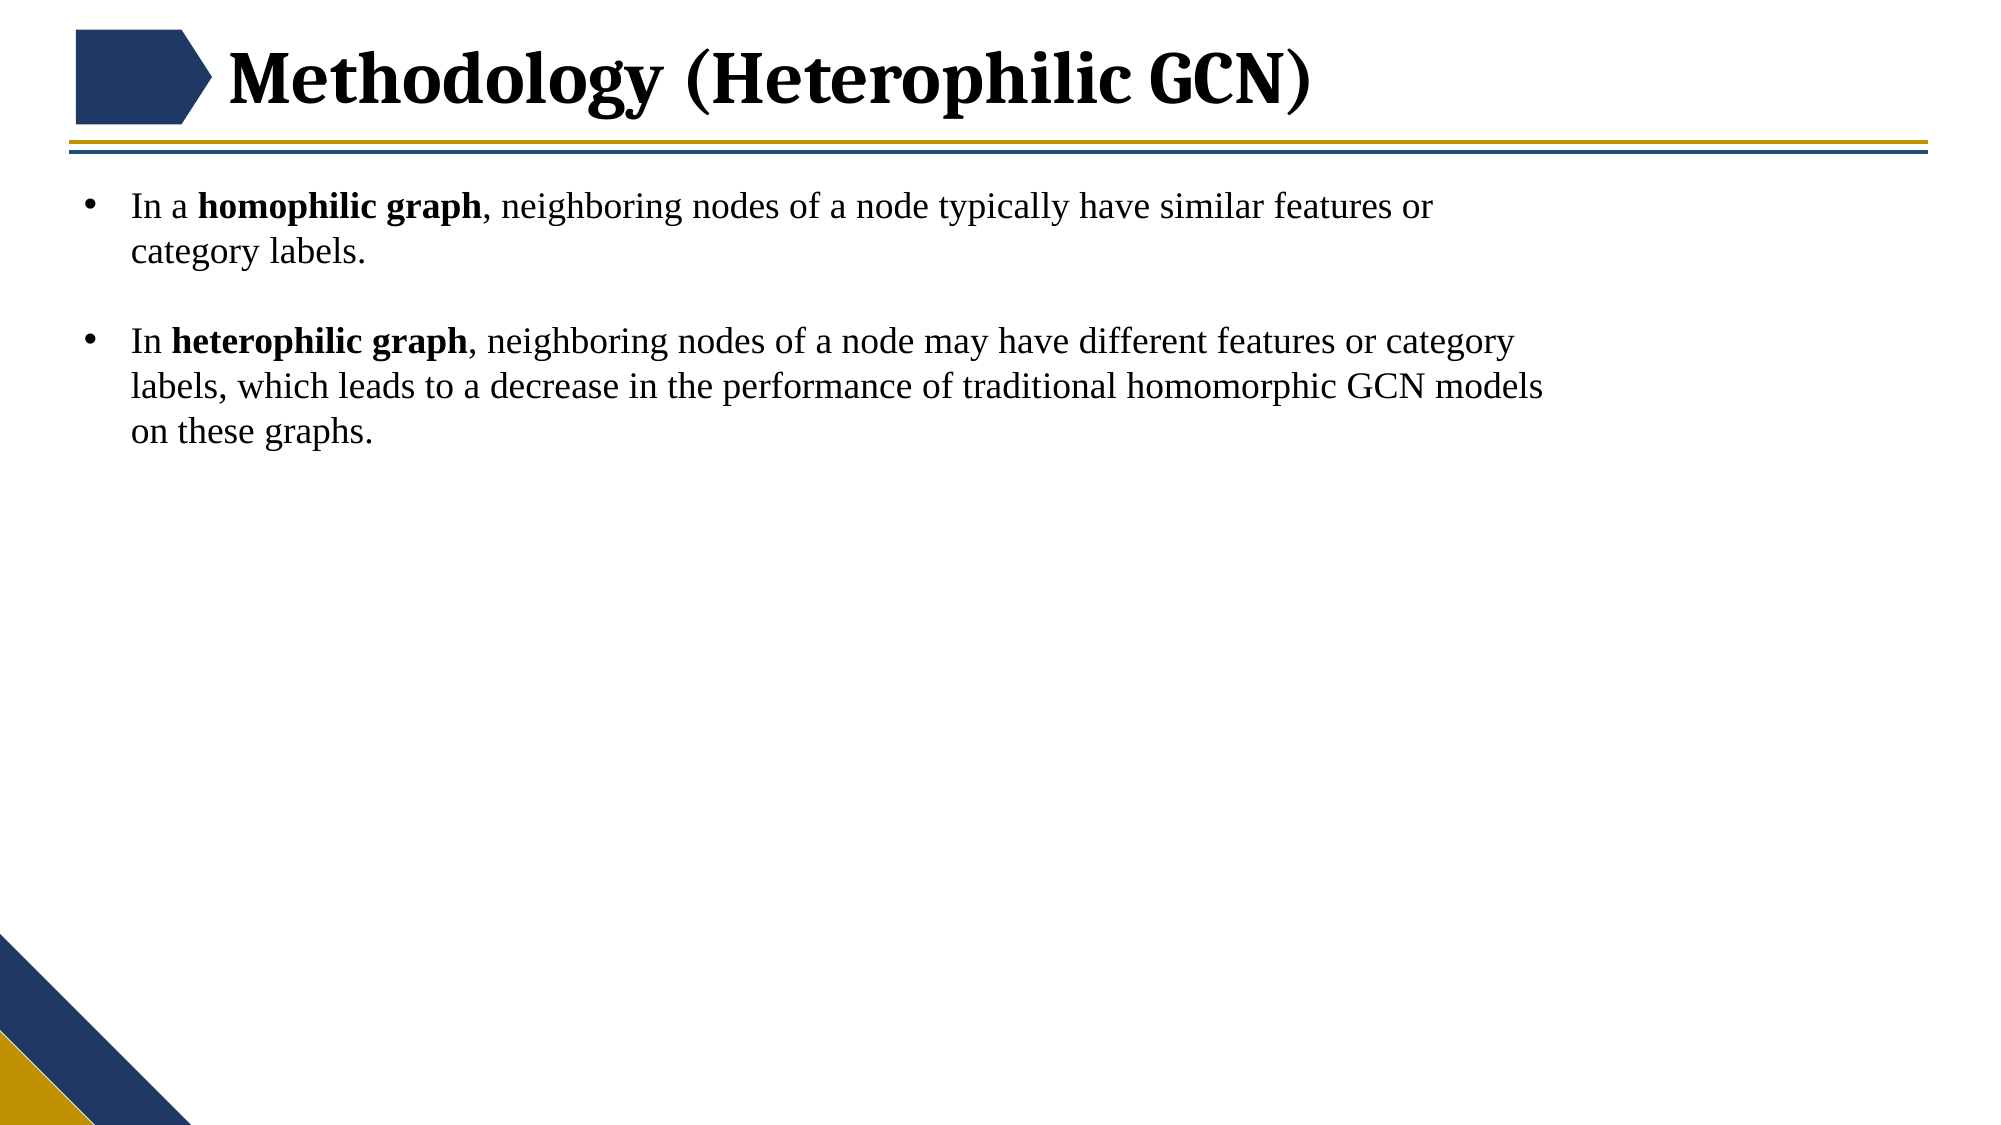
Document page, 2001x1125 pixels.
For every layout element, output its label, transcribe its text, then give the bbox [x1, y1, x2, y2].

text_box [0, 932, 193, 1125]
text_box [0, 1029, 96, 1125]
text_box Methodology (Heterophilic GCN) [188, 21, 1357, 127]
text_box [74, 28, 188, 126]
text_box In a homophilic graph, neighboring nodes of a node typically have similar features or category labels. In heterophilic graph, neighboring nodes of a node may have different features or category labels, which leads to a decrease in the performance of traditional homomorphic GCN models on these graphs. [69, 173, 1588, 459]
